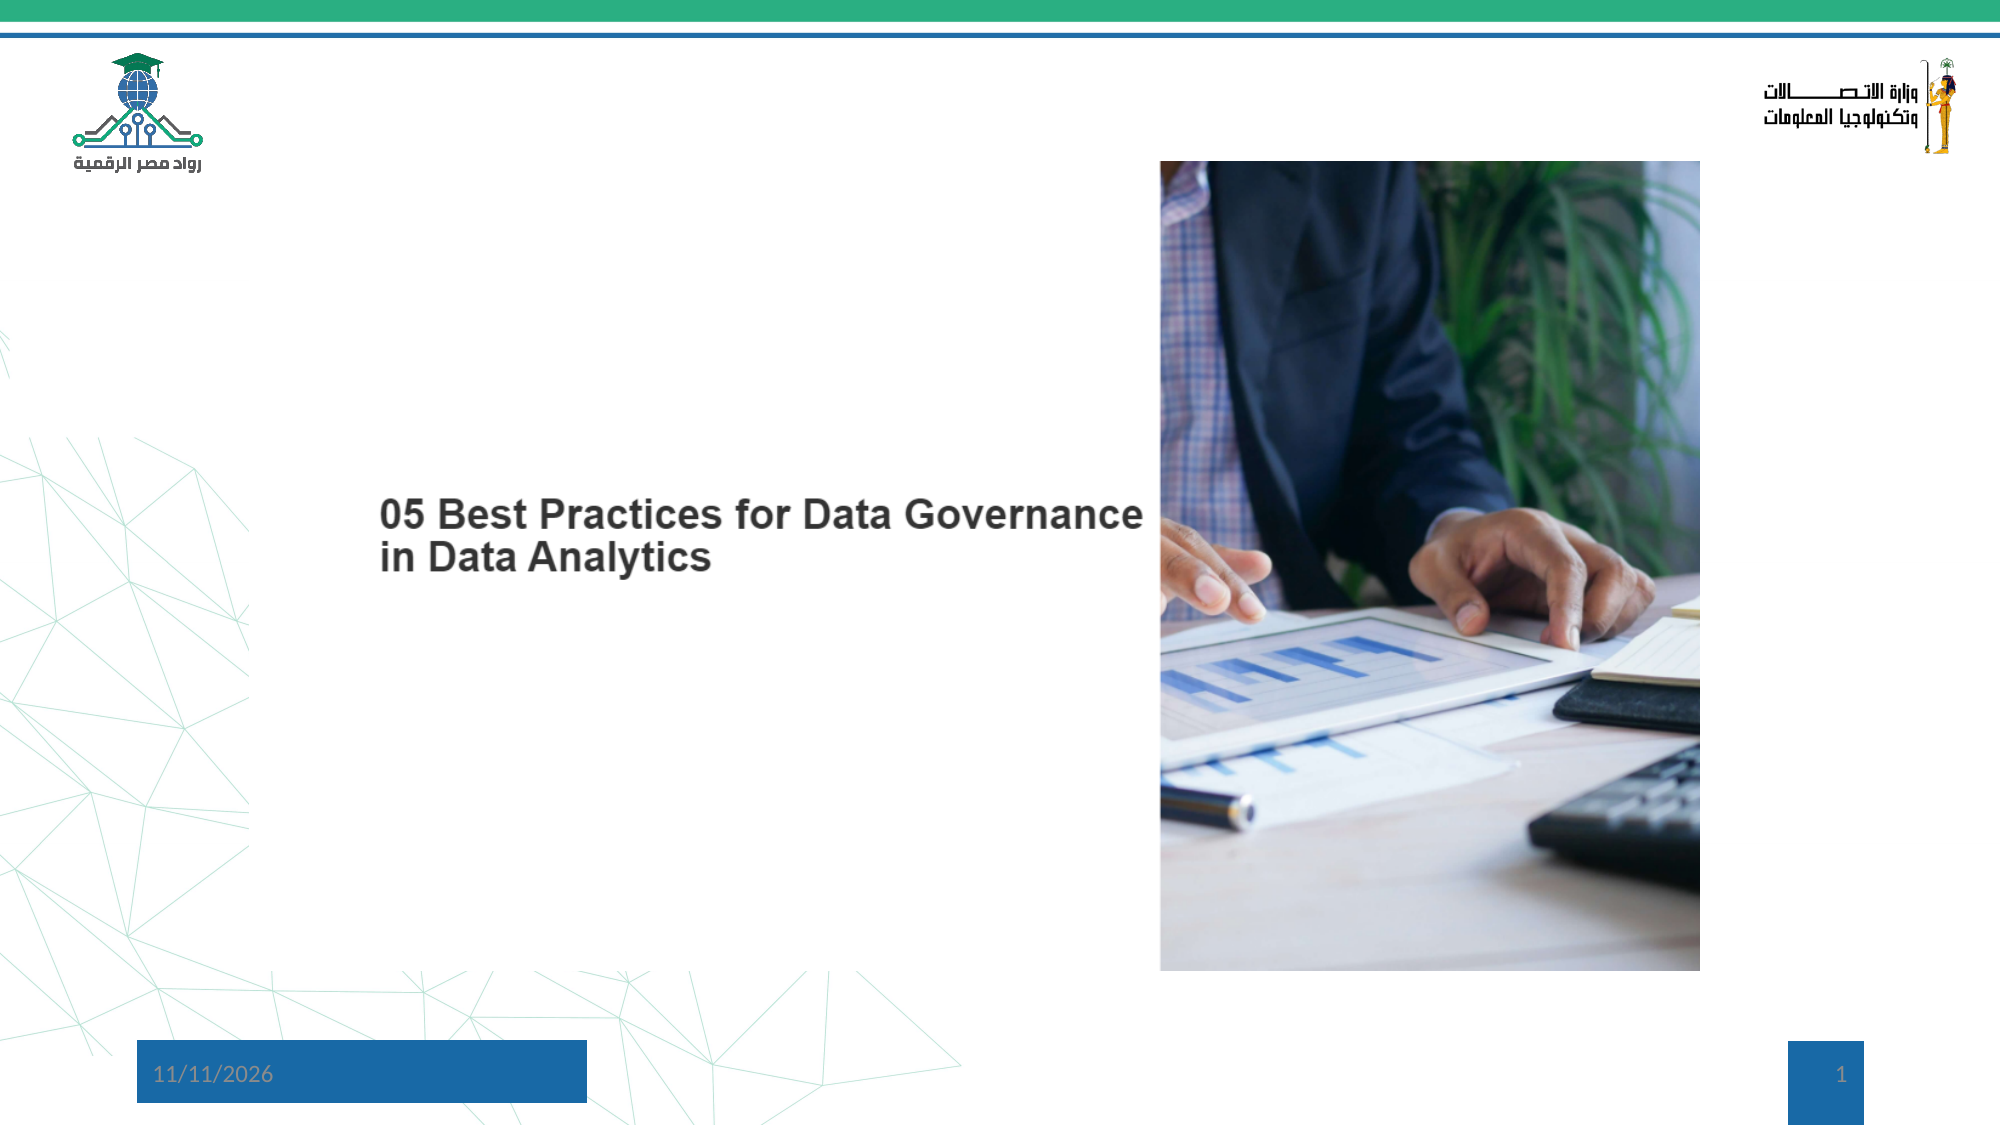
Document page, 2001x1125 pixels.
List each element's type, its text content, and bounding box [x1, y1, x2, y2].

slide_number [137, 1042, 588, 1103]
picture [0, 0, 2000, 1125]
slide_number 1 [1412, 1042, 1863, 1103]
